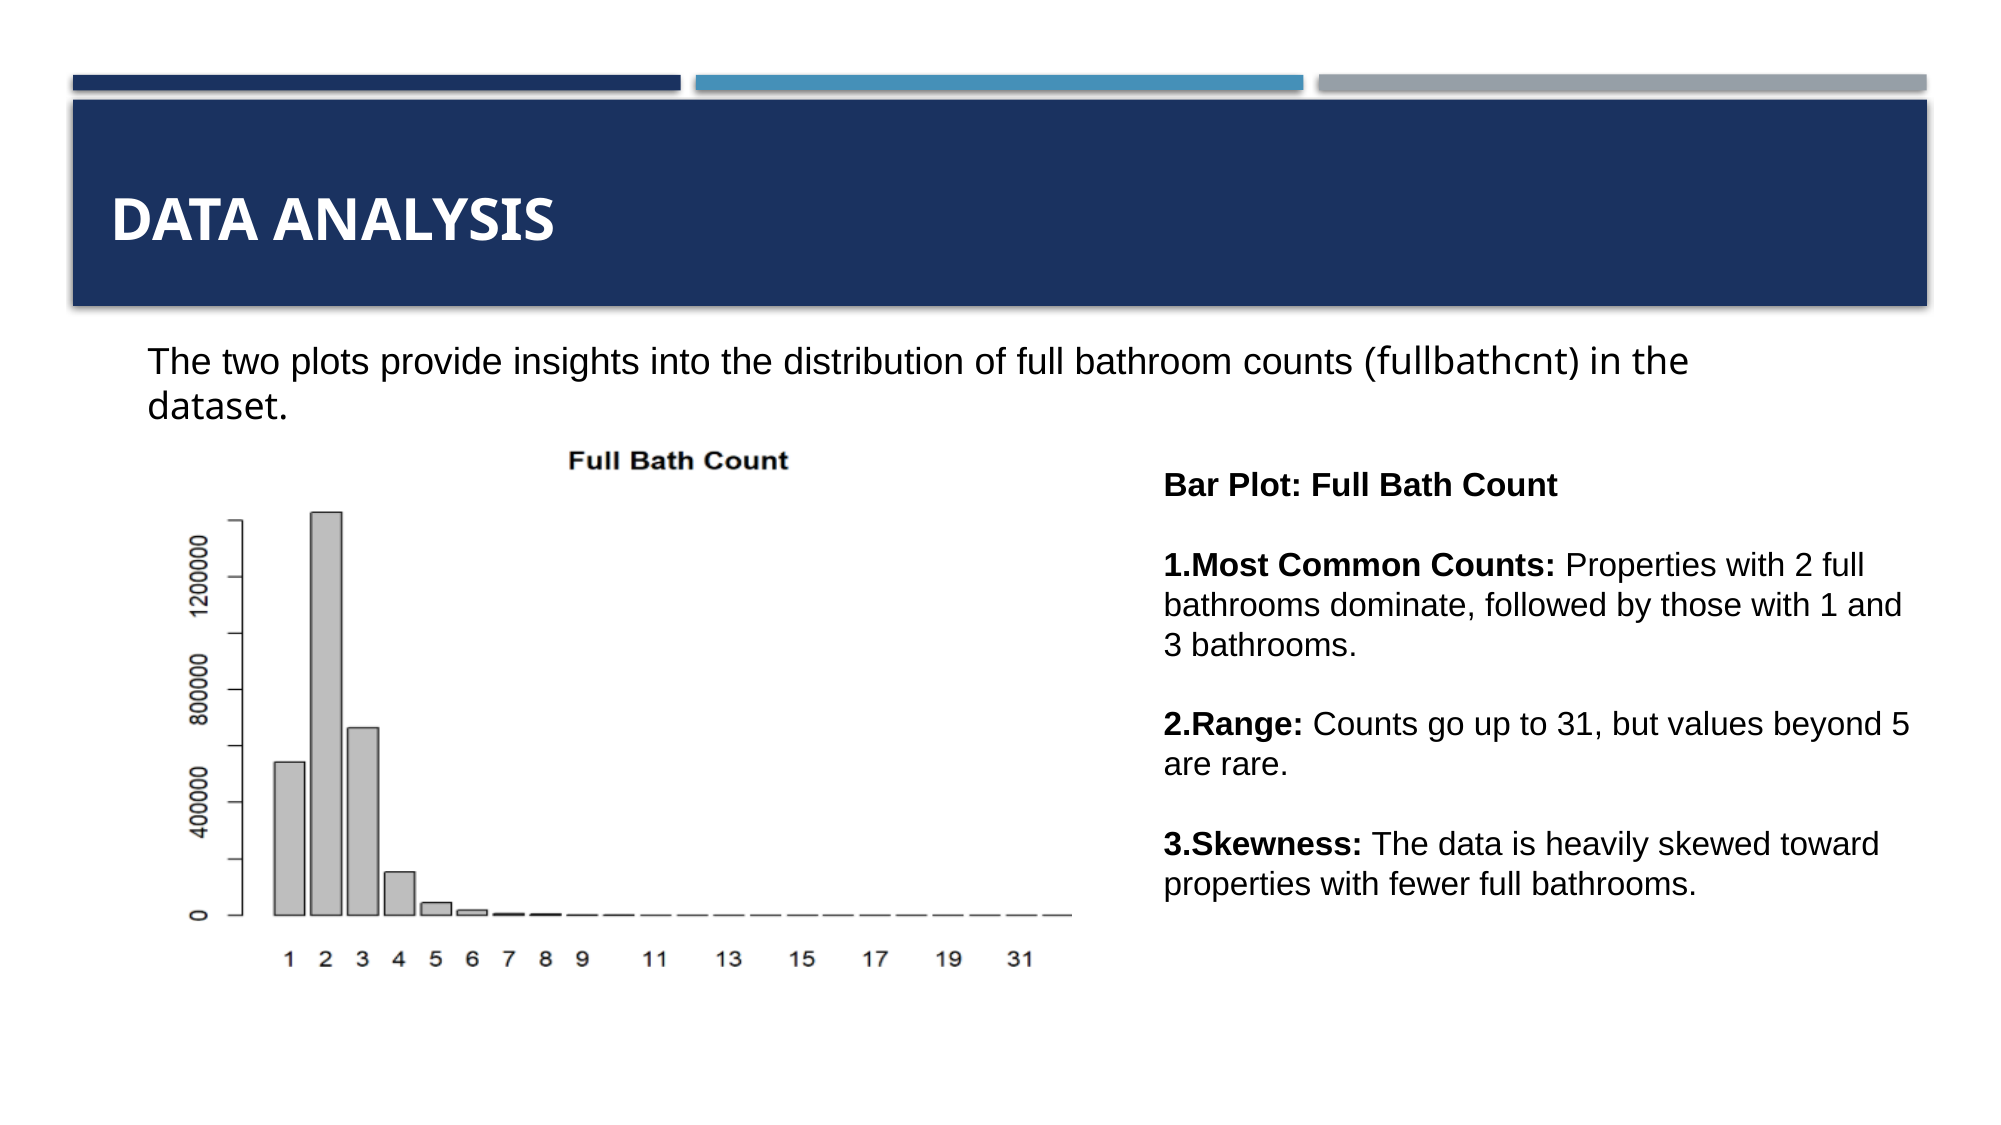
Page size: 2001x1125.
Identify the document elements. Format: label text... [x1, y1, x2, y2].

picture [143, 425, 1073, 982]
text_box Bar Plot: Full Bath Count Most Common Counts: Properties with 2 full bathrooms dominate, followed by those with 1 and 3 bathrooms. Range: Counts go up to 31, but values beyond 5 are rare. Skewness: The data is heavily skewed toward properties with fewer full bathrooms. [1148, 455, 1945, 955]
text_box The two plots provide insights into the distribution of full bathroom counts (fullbathcnt) in the dataset. [132, 329, 1856, 480]
title Data ANALYSIS [95, 119, 1905, 330]
